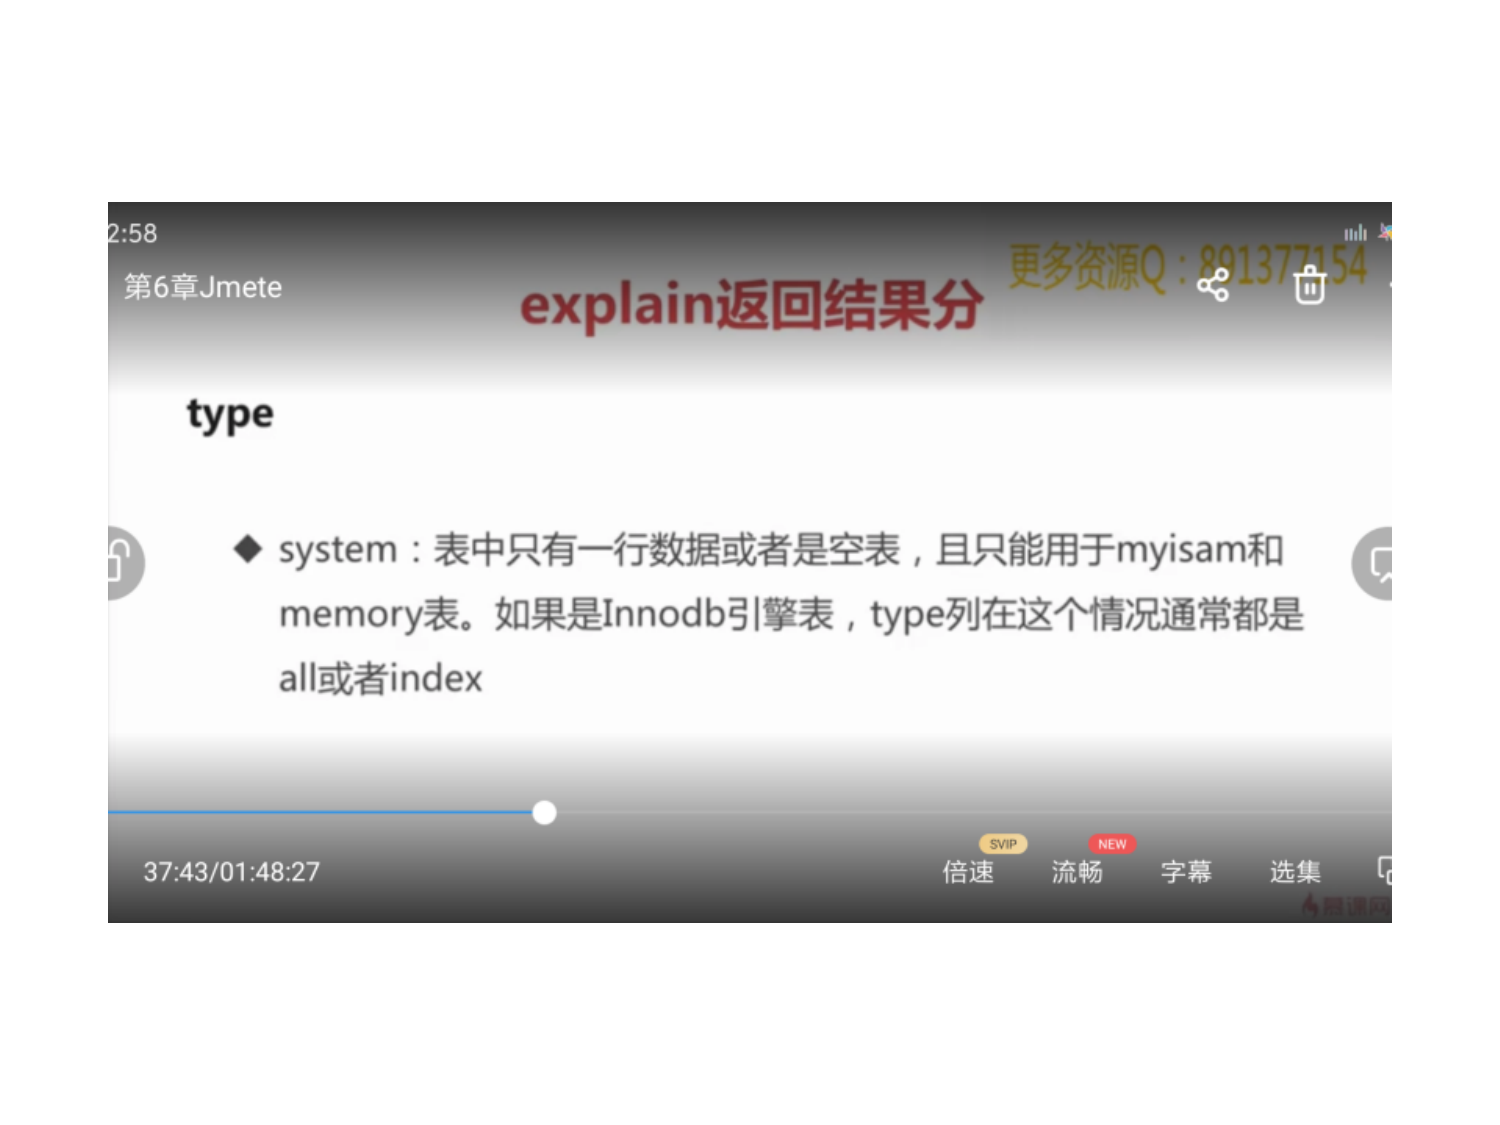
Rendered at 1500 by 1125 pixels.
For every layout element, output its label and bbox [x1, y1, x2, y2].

picture [108, 202, 1392, 923]
